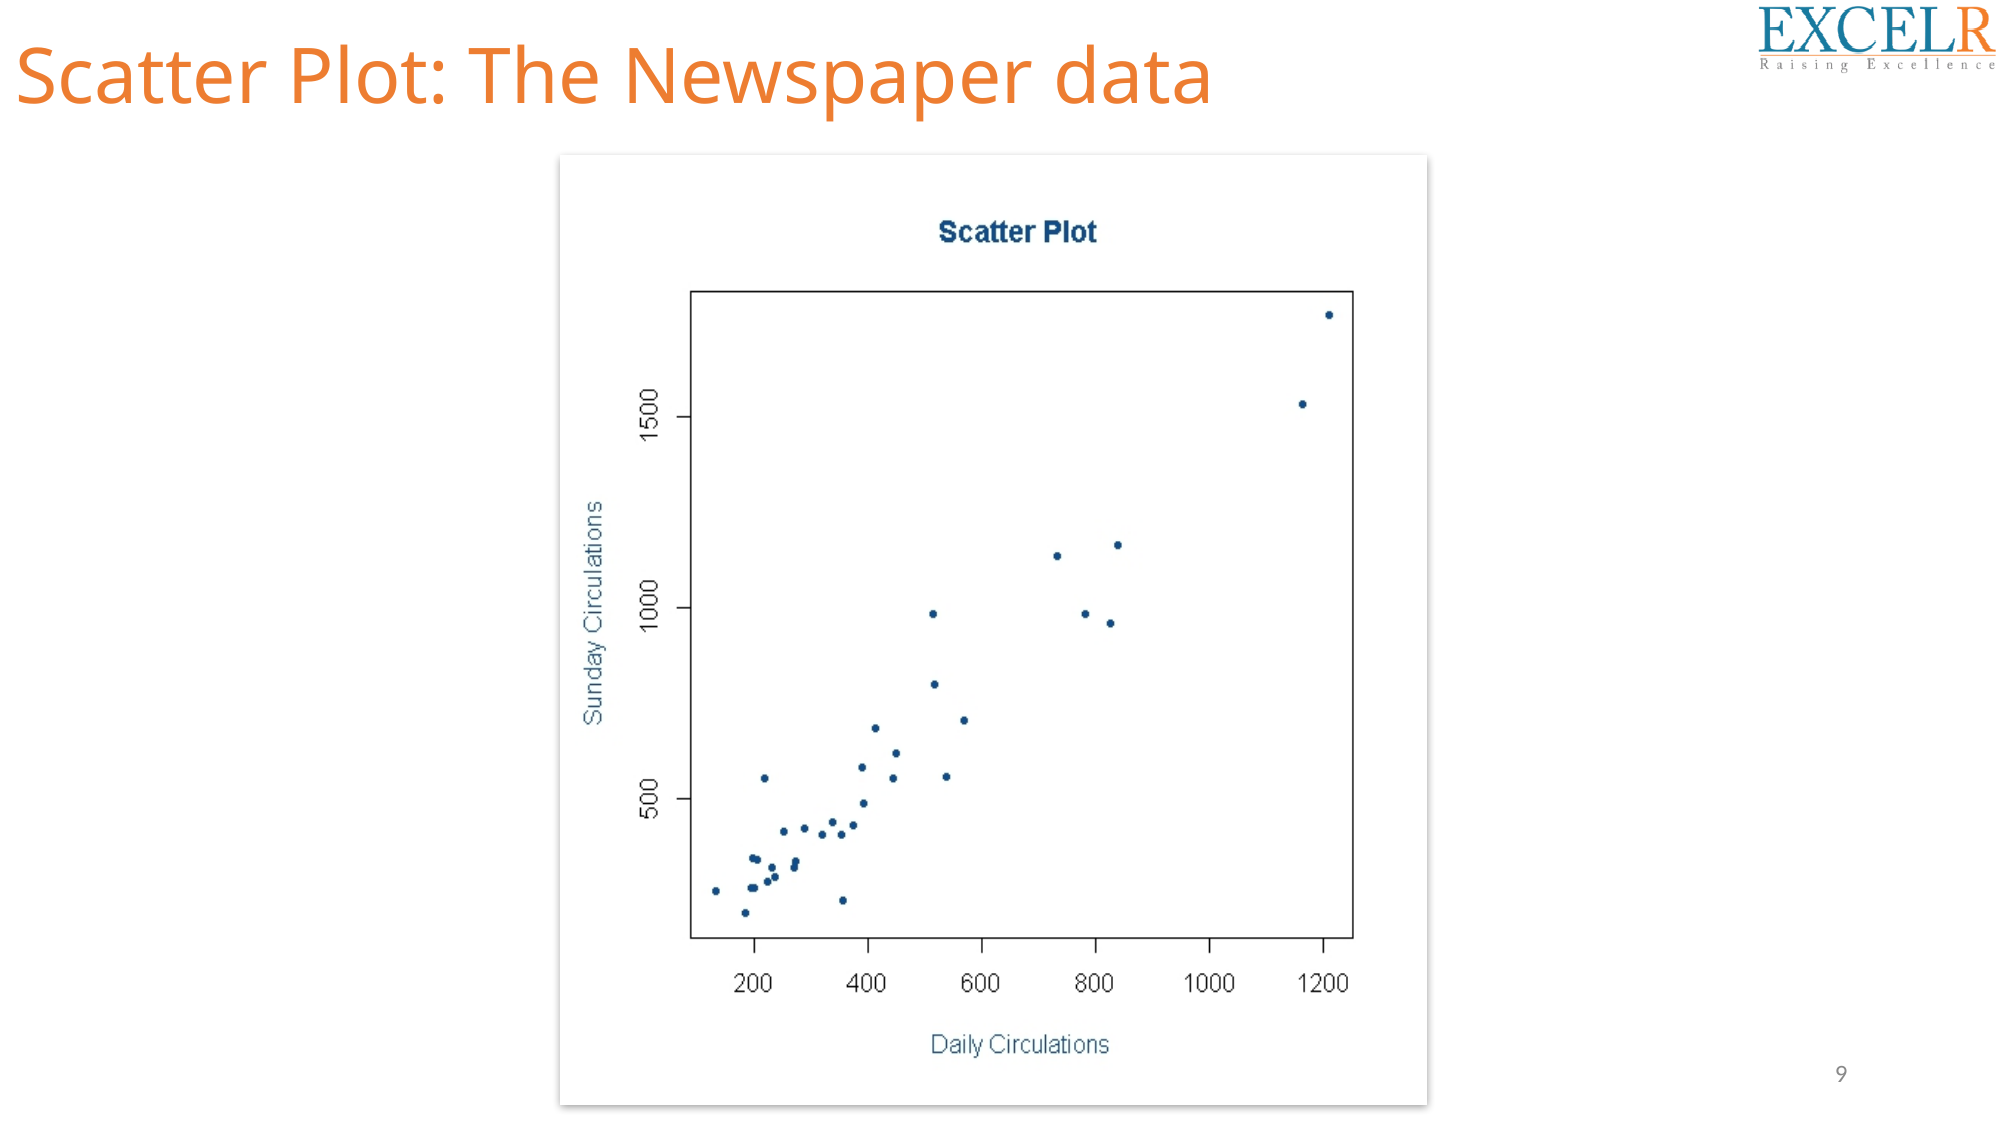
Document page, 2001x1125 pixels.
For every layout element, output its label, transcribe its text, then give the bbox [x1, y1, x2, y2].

picture [1756, 0, 2000, 78]
picture [574, 169, 1413, 1091]
slide_number 9 [1433, 1042, 1863, 1103]
title Scatter Plot: The Newspaper data [0, 0, 1295, 158]
